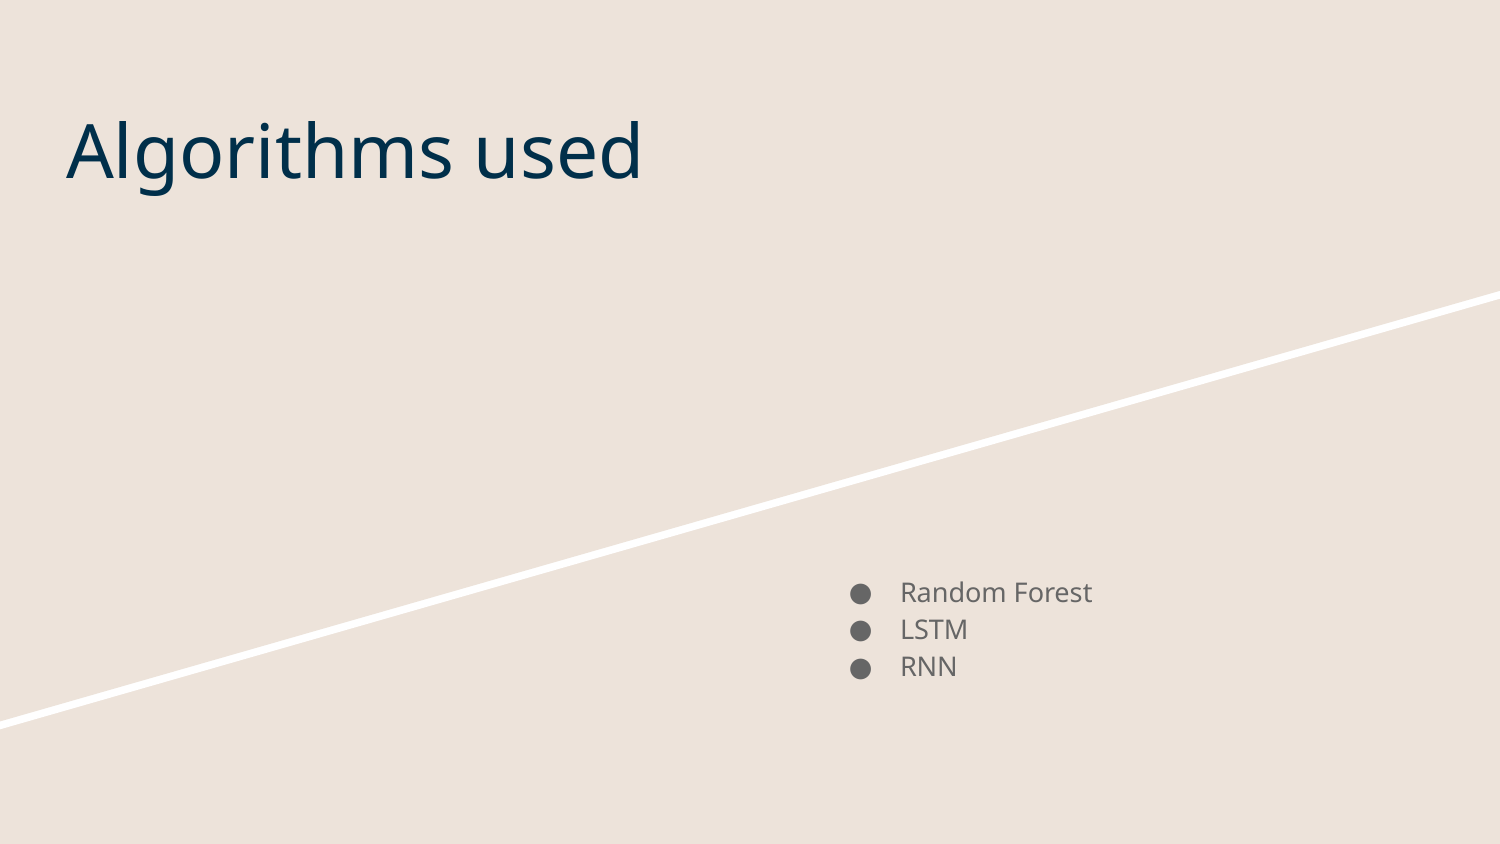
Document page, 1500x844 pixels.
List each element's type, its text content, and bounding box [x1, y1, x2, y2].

list Random Forest LSTM RNN [810, 555, 1494, 771]
title Algorithms used [51, 88, 1449, 299]
